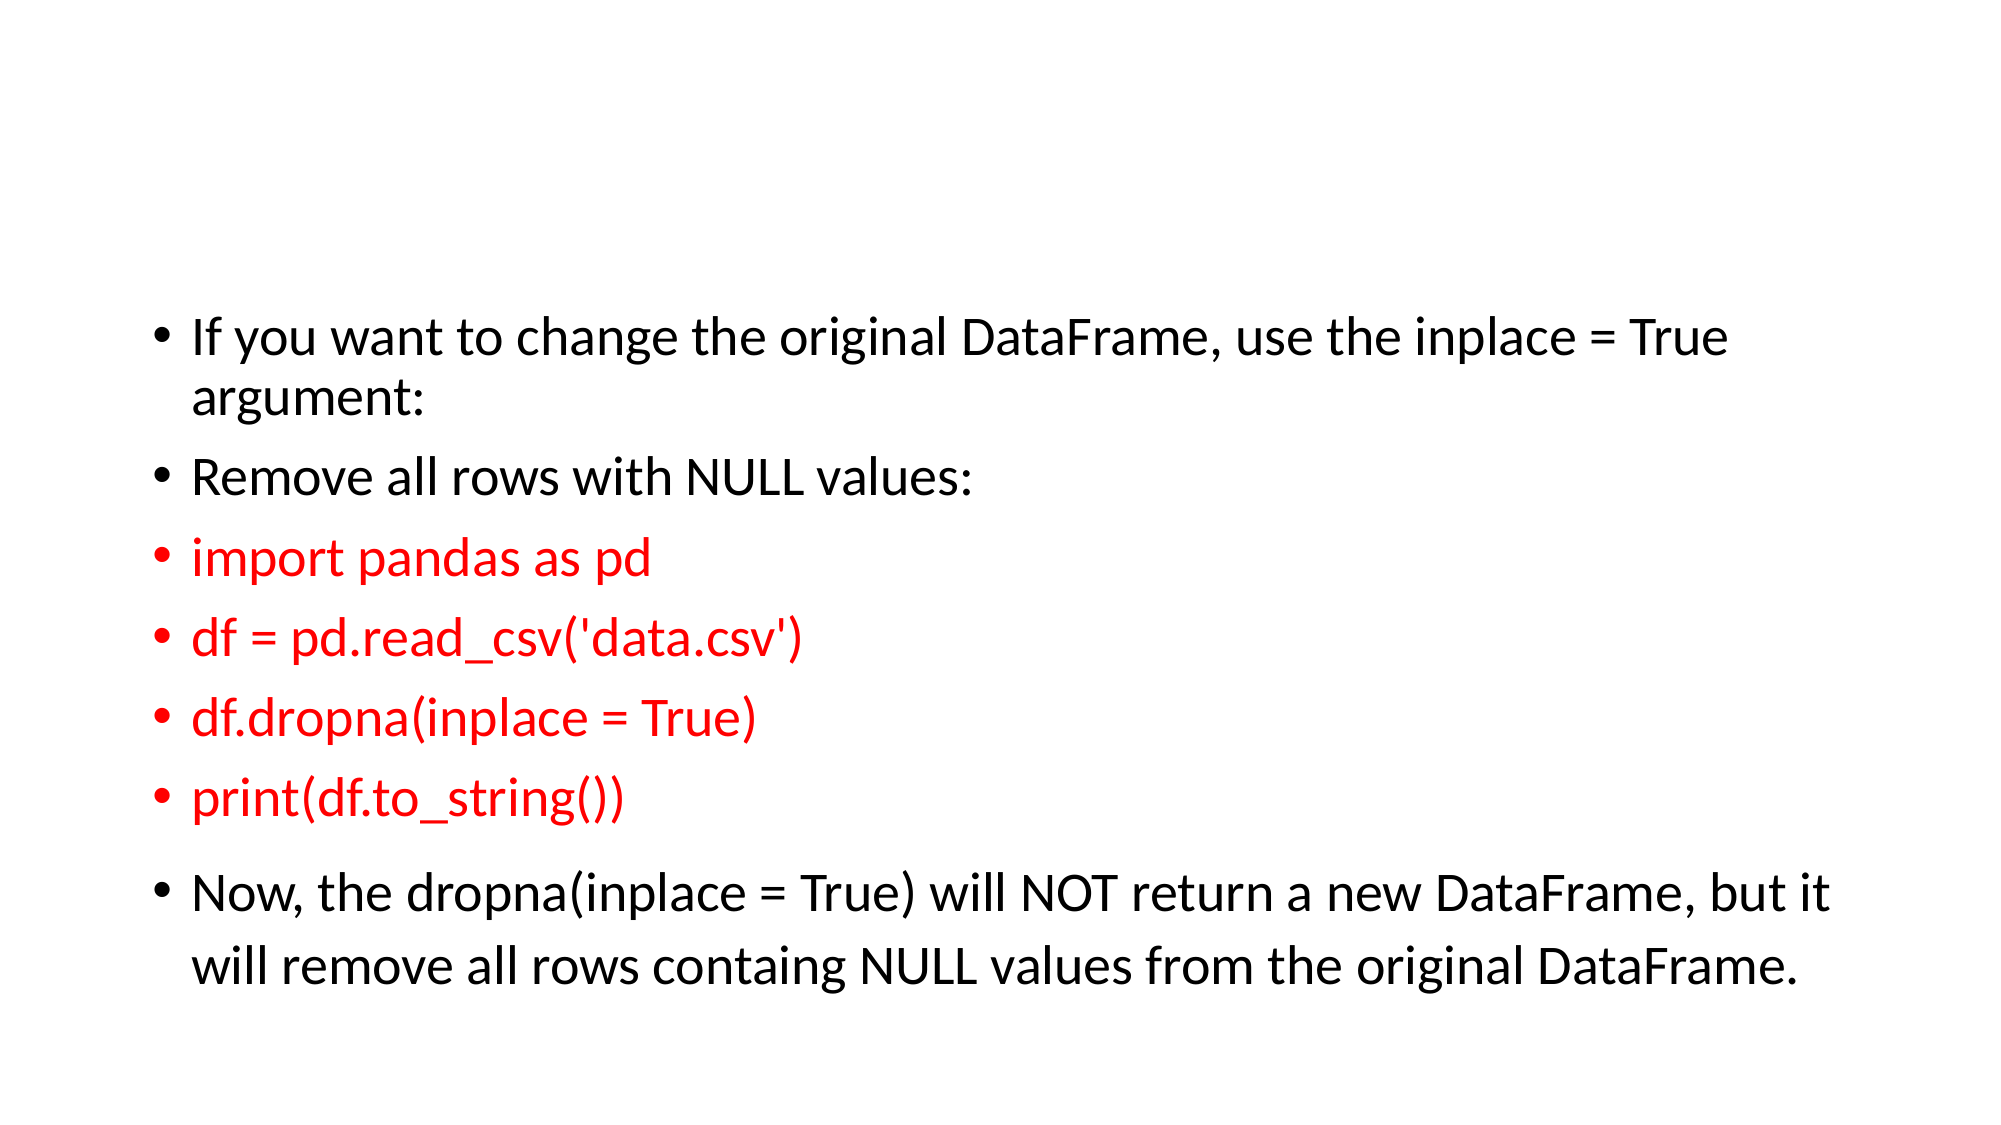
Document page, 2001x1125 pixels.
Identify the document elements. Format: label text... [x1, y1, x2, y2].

list If you want to change the original DataFrame, use the inplace = True argument: Remove all rows with NULL values: import pandas as pd df = pd.read_csv('data.csv') df.dropna(inplace = True) print(df.to_string()) Now, the dropna(inplace = True) will NOT return a new DataFrame, but it will remove all rows containg NULL values from the original DataFrame. [137, 299, 1863, 1014]
